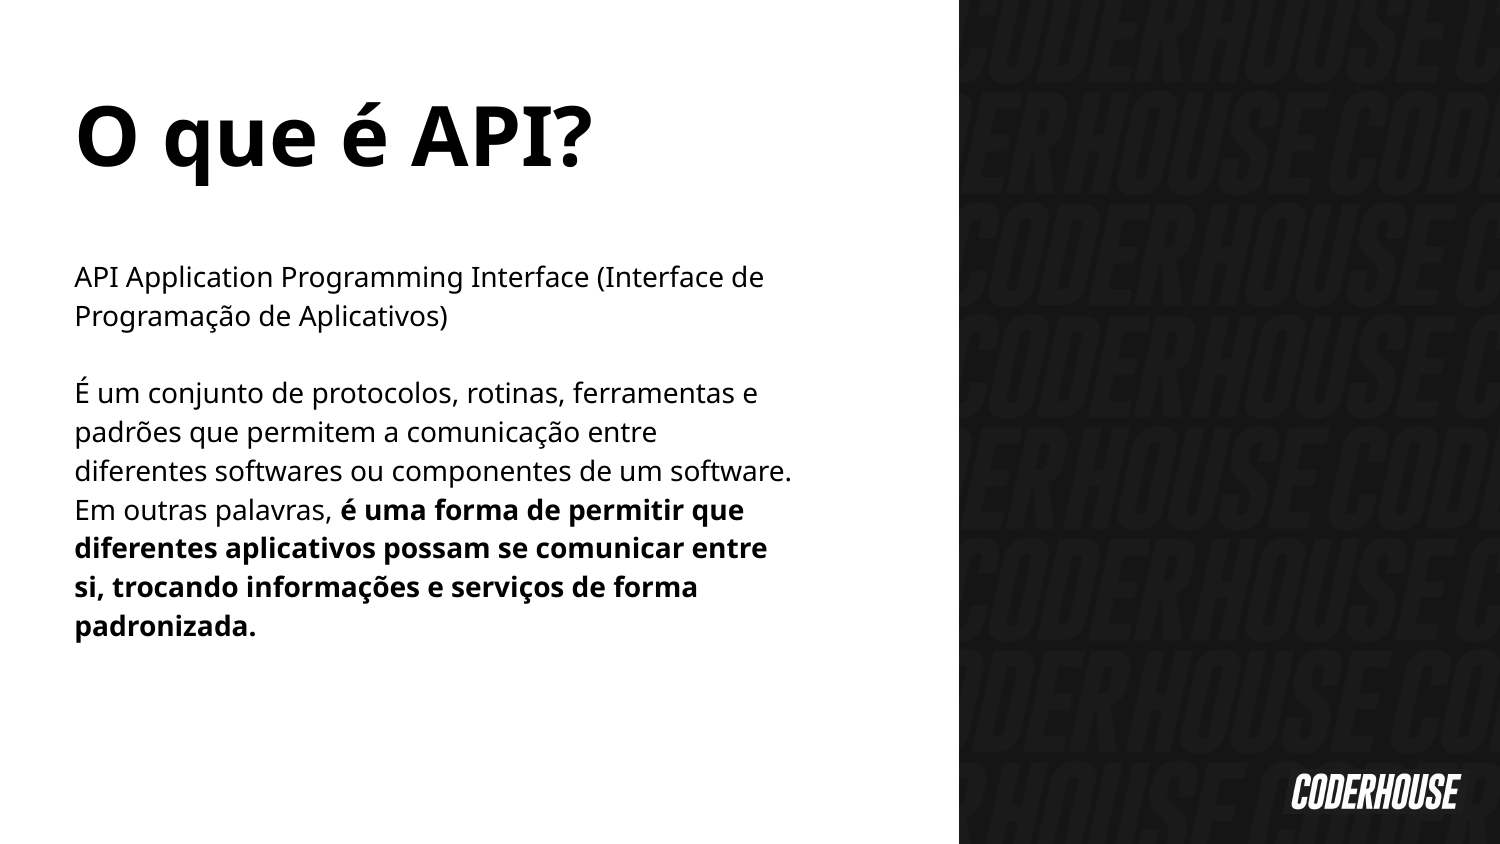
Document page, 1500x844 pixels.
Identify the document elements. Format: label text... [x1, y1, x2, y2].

text_box O que é API? [59, 79, 908, 200]
text_box API Application Programming Interface (Interface de Programação de Aplicativos) É um conjunto de protocolos, rotinas, ferramentas e padrões que permitem a comunicação entre diferentes softwares ou componentes de um software. Em outras palavras, é uma forma de permitir que diferentes aplicativos possam se comunicar entre si, trocando informações e serviços de forma padronizada. [59, 239, 813, 696]
picture [958, 0, 1500, 844]
